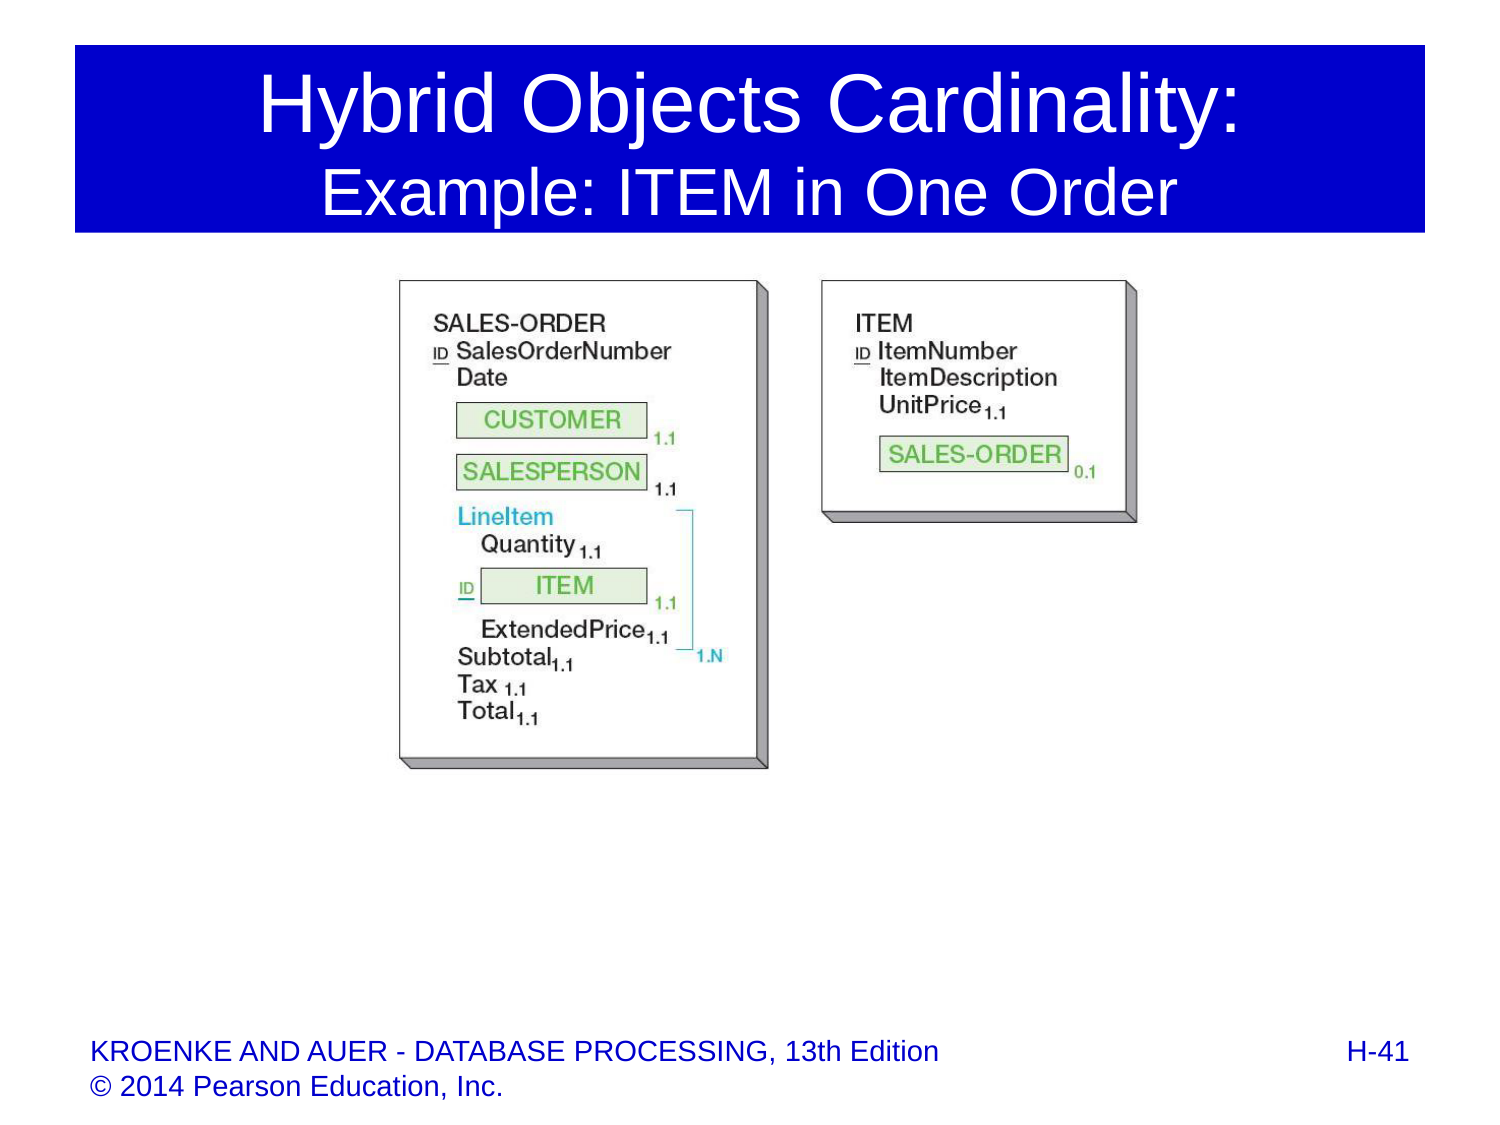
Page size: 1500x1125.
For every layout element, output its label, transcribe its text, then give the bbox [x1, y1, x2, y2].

title Hybrid Objects Cardinality: Example: ITEM in One Order [75, 45, 1425, 233]
slide_number H-41 [1074, 1024, 1426, 1103]
picture [387, 273, 1149, 776]
footer KROENKE AND AUER - DATABASE PROCESSING, 13th Edition © 2014 Pearson Education, Inc. [74, 1024, 976, 1104]
